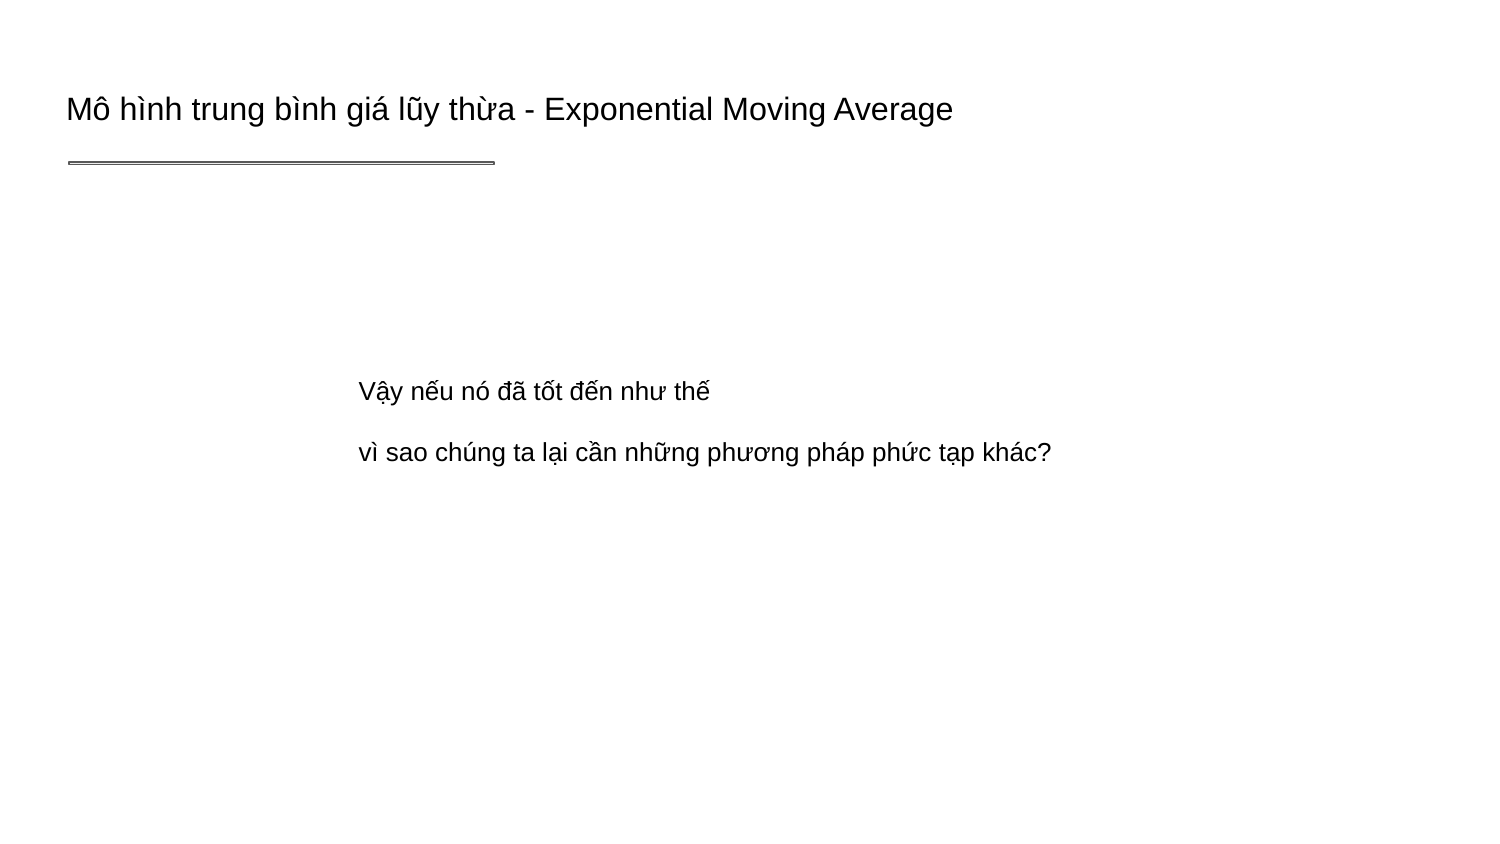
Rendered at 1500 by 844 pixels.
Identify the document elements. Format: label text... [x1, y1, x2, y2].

text_box [69, 161, 494, 165]
title Mô hình trung bình giá lũy thừa - Exponential Moving Average [51, 72, 1449, 167]
list Vậy nếu nó đã tốt đến như thế vì sao chúng ta lại cần những phương pháp phức tạp khác? [268, 354, 1296, 542]
